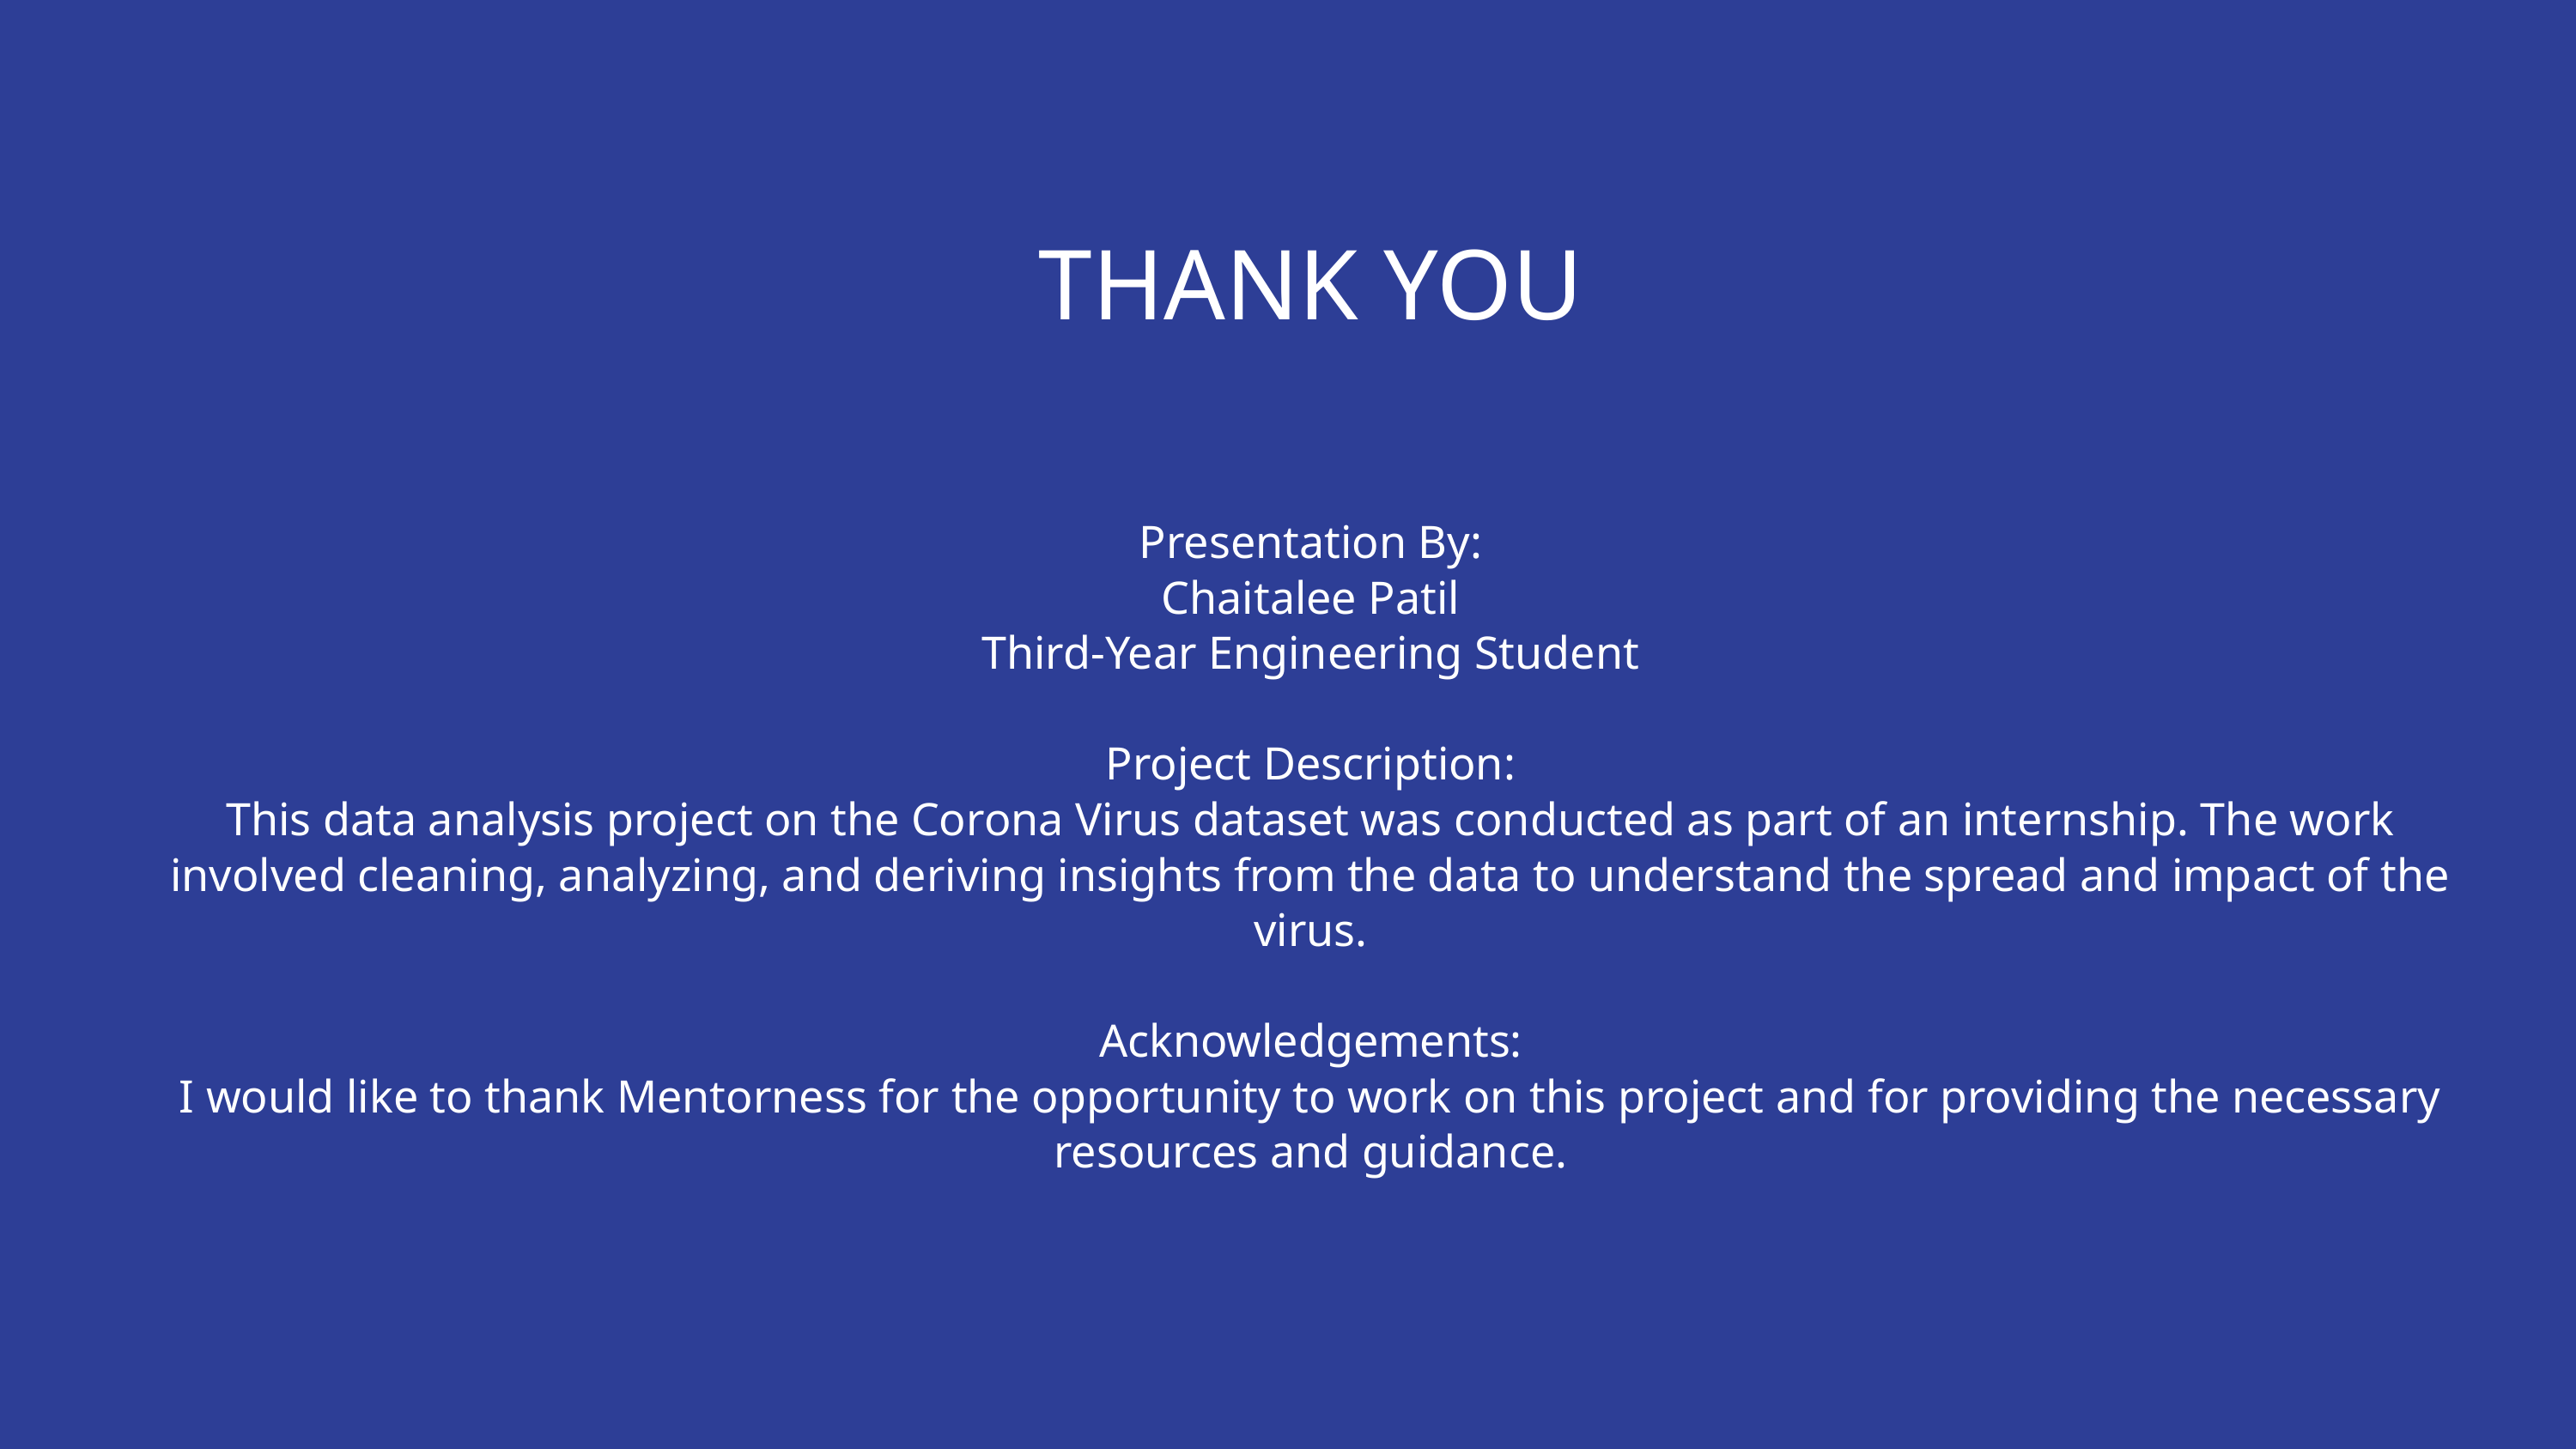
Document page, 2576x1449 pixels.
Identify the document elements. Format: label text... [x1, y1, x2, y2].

text_box THANK YOU [984, 242, 1637, 339]
text_box Presentation By: Chaitalee Patil Third-Year Engineering Student Project Description: This data analysis project on the Corona Virus dataset was conducted as part of an internship. The work involved cleaning, analyzing, and deriving insights from the data to understand the spread and impact of the virus. Acknowledgements: I would like to thank Mentorness for the opportunity to work on this project and for providing the necessary resources and guidance. [140, 512, 2482, 1178]
